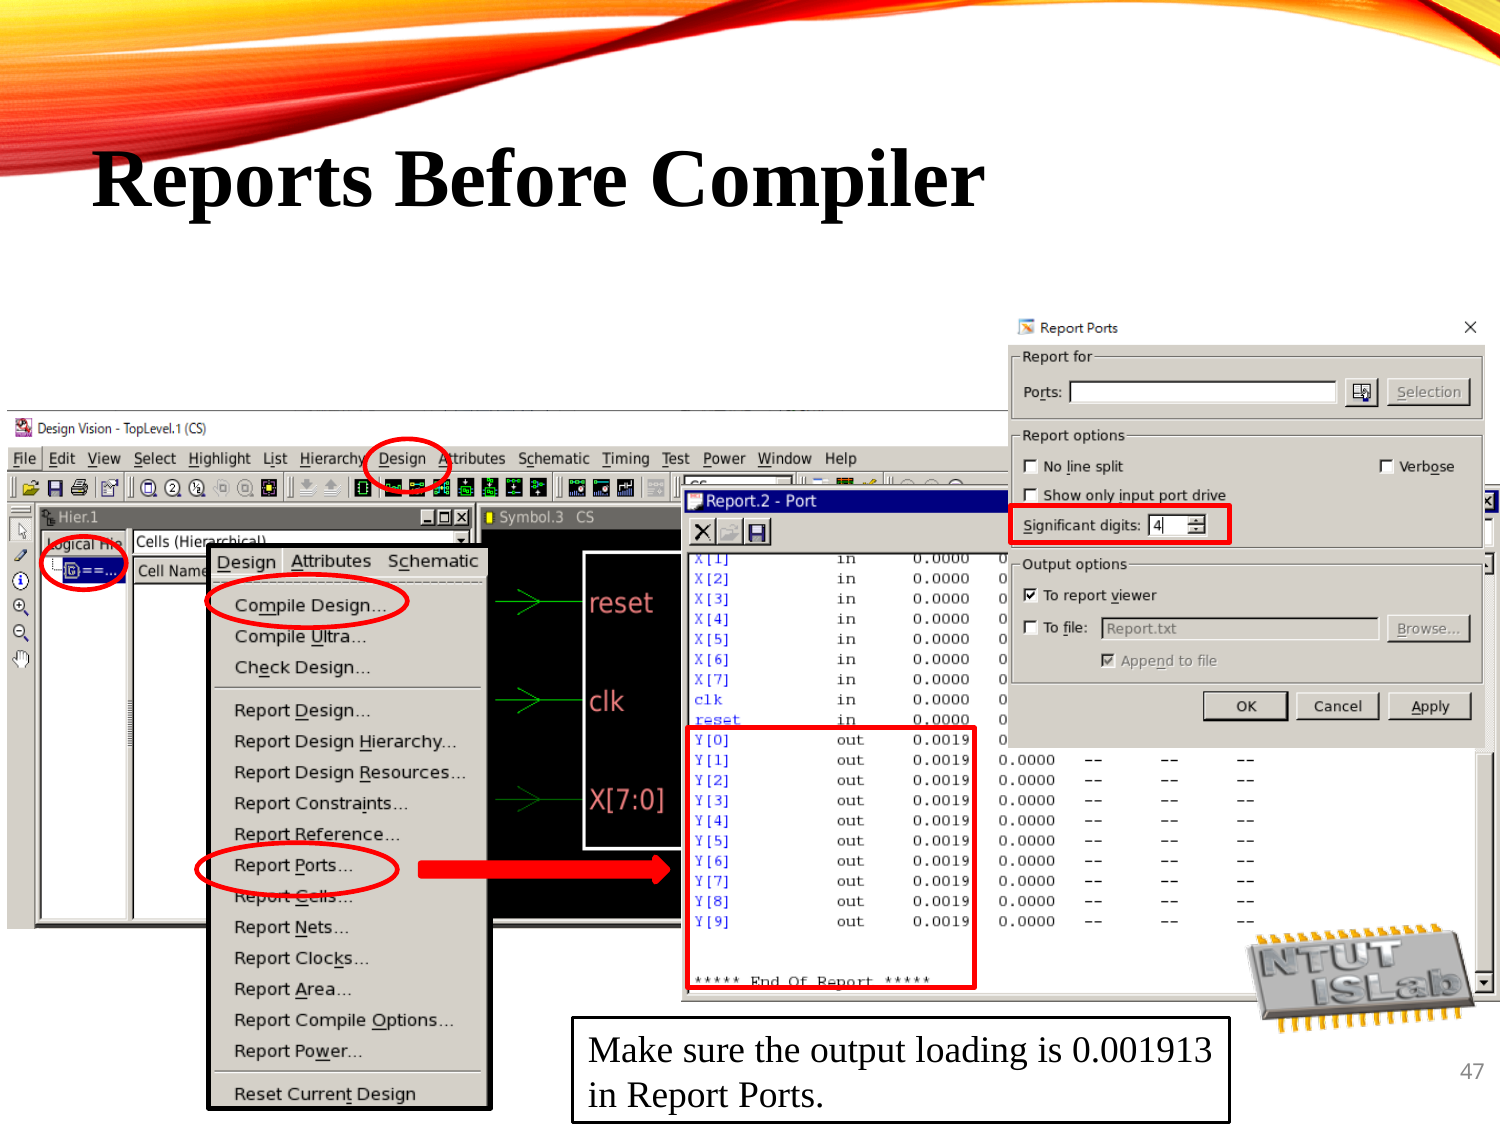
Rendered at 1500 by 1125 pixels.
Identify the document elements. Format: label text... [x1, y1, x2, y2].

slide_number ‹#› [1230, 1042, 1500, 1103]
title Reports Before Compiler [76, 98, 1424, 262]
text_box Make sure the output loading is 0.001913 in Report Ports. [572, 1017, 1230, 1123]
picture [0, 0, 1500, 178]
picture [6, 315, 1500, 1107]
